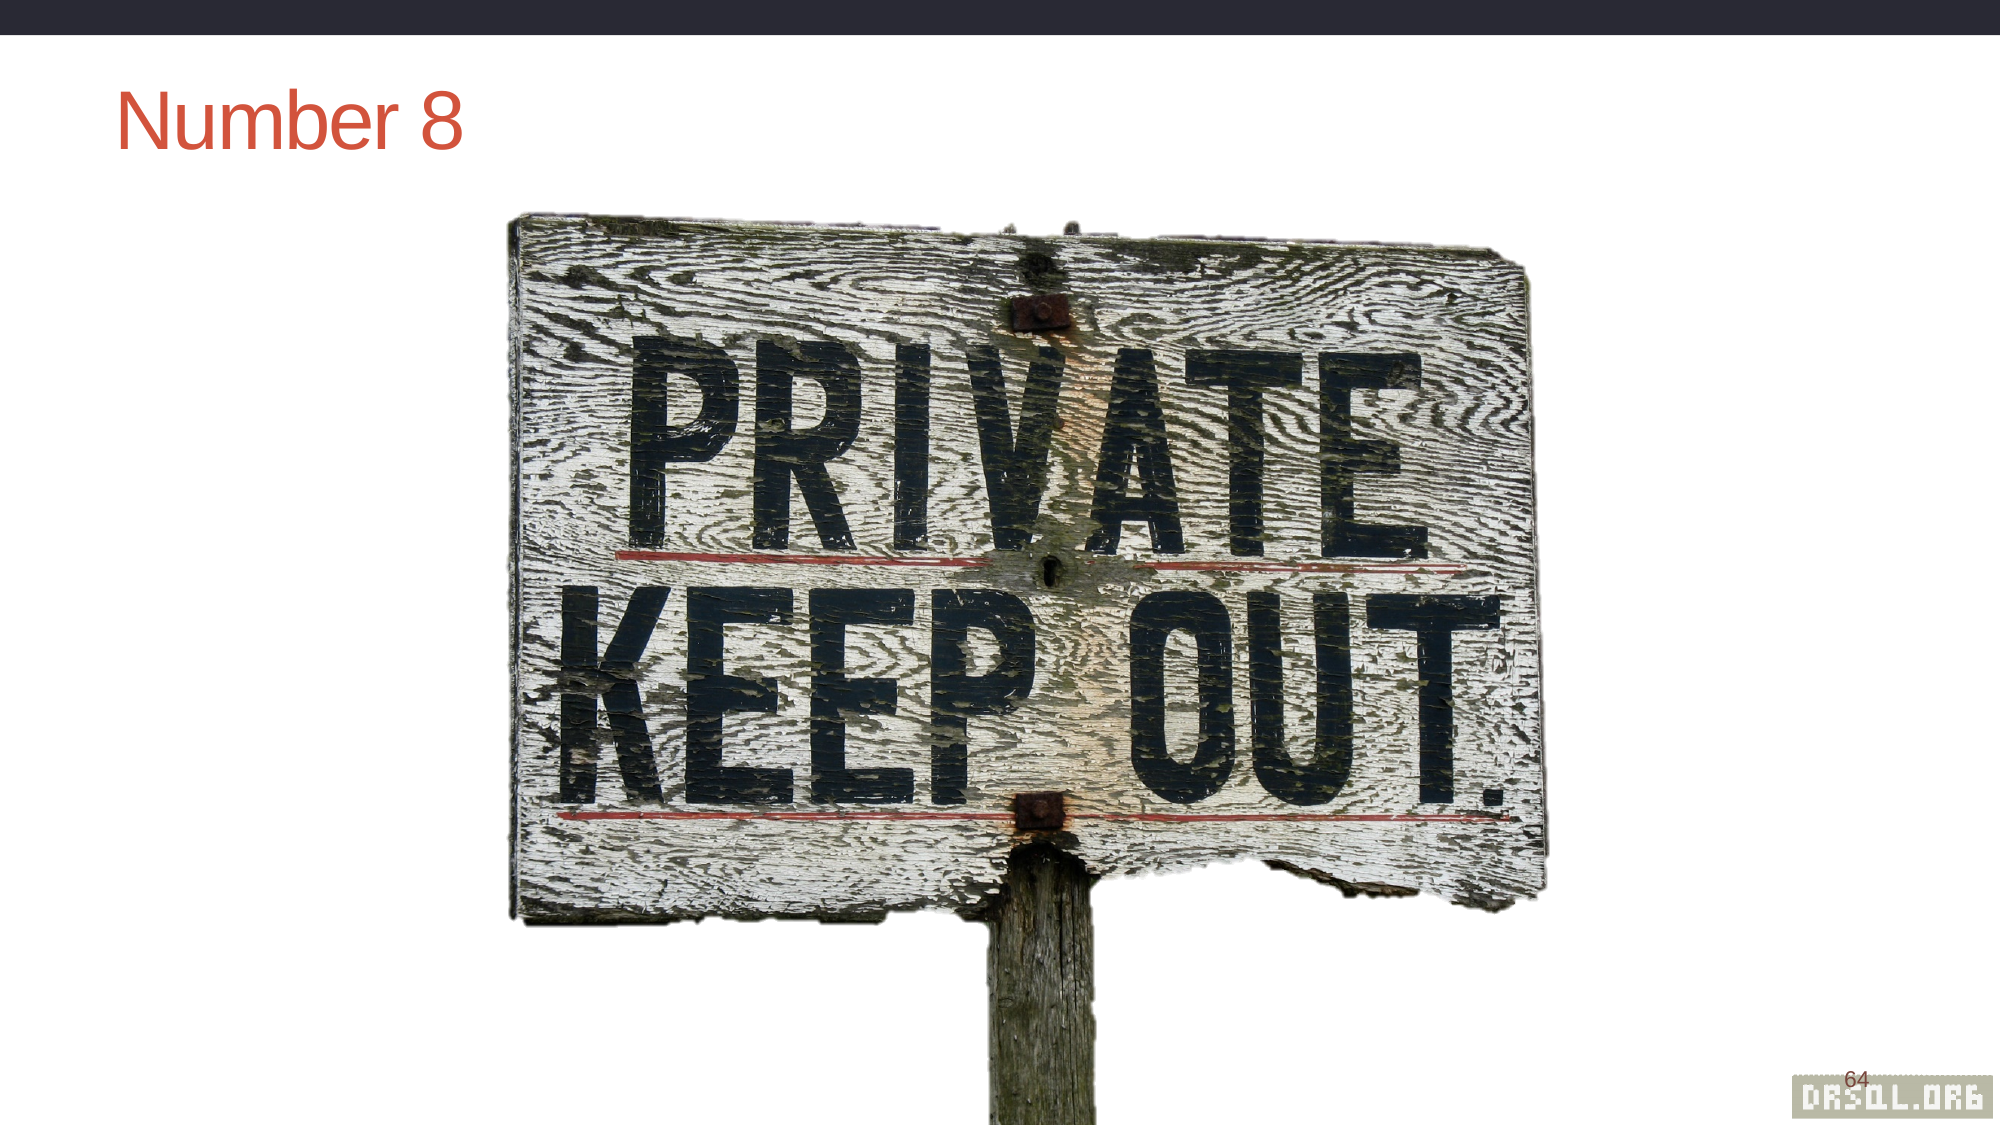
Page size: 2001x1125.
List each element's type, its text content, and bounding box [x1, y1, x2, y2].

title Number 8 [99, 45, 1884, 188]
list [435, 199, 1669, 1125]
